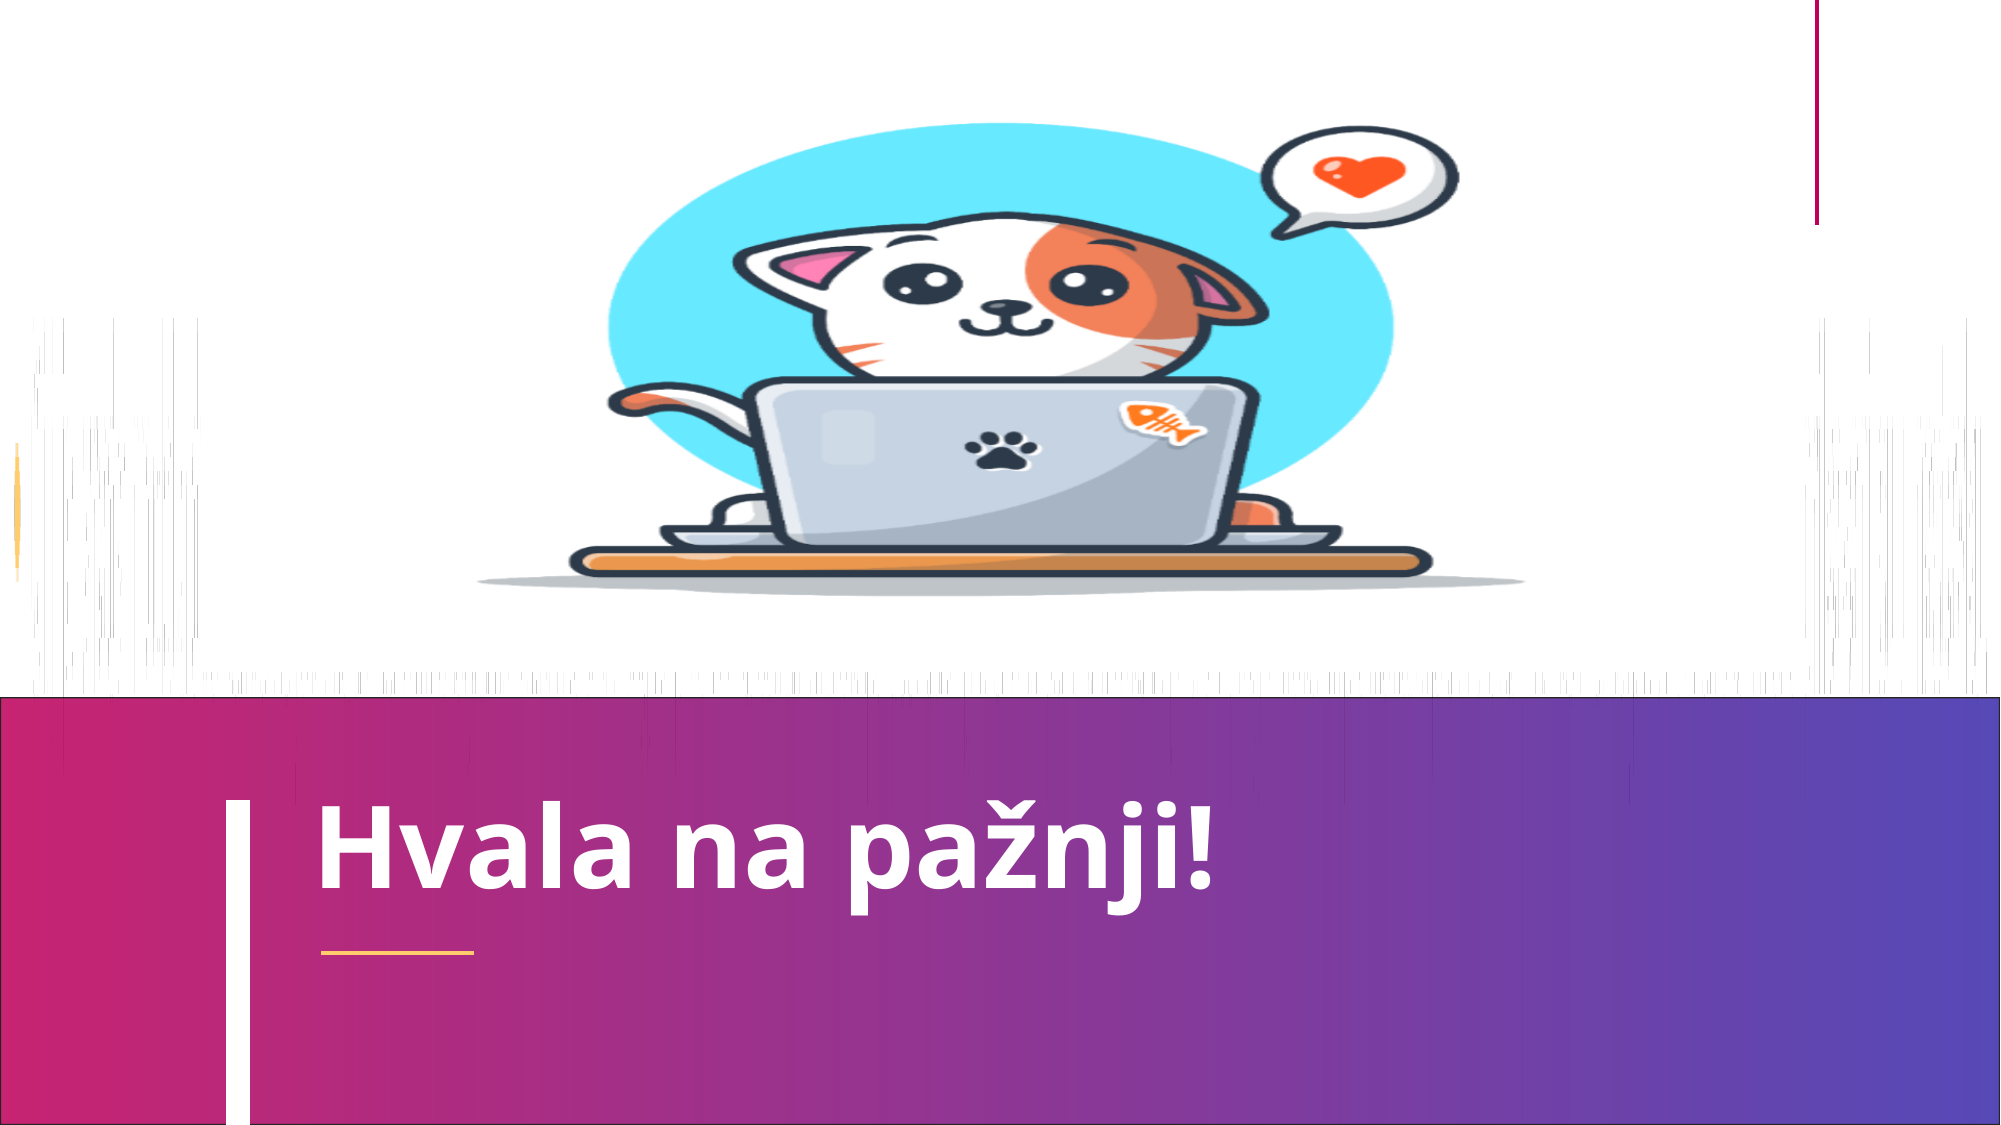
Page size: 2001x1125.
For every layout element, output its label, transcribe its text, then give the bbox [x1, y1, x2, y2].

picture [0, 0, 2001, 1125]
title Hvala na pažnji! [297, 771, 1743, 922]
